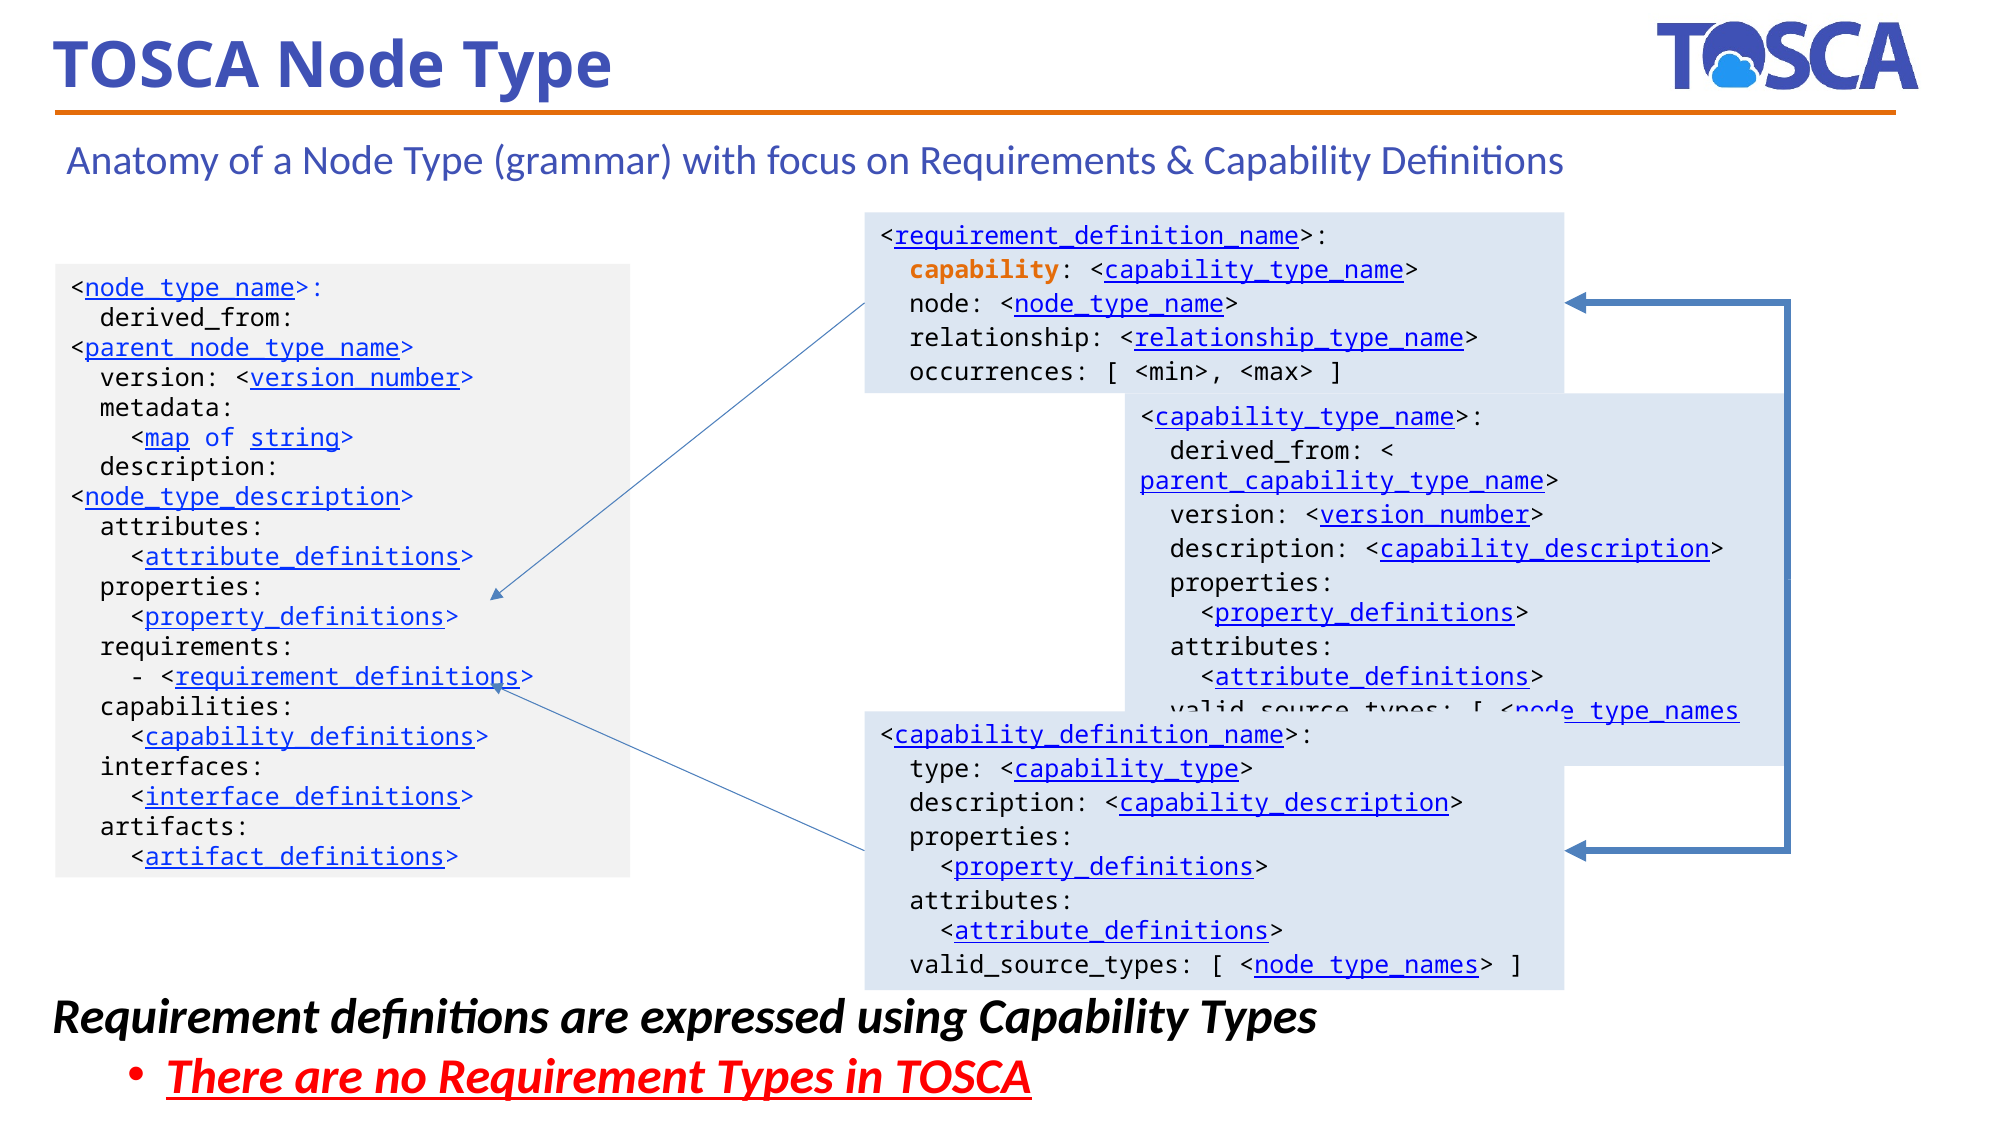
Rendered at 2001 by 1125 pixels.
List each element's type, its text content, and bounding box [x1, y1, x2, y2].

text_box <capability_definition_name>: type: <capability_type> description: <capability_description> properties: <property_definitions> attributes: <attribute_definitions> valid_source_types: [ <node type_names> ] [864, 711, 1565, 966]
picture [1648, 13, 1925, 96]
text_box Requirement definitions are expressed using Capability Types There are no Requirement Types in TOSCA [37, 976, 1565, 1111]
text_box Anatomy of a Node Type (grammar) with focus on Requirements & Capability Definitions [51, 125, 1581, 190]
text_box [1564, 542, 1788, 841]
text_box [489, 683, 865, 841]
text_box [1564, 295, 1788, 542]
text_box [489, 295, 865, 601]
text_box <requirement_definition_name>: capability: <capability_type_name> node: <node_type_name> relationship: <relationship_type_name> occurrences: [ <min>, <max> ] [864, 212, 1565, 377]
text_box <capability_type_name>: derived_from: <parent_capability_type_name> version: <version_number> description: <capability_description> properties: <property_definitions> attributes: <attribute_definitions> valid_source_types: [ <node type_names> ] [1124, 393, 1564, 711]
title TOSCA Node Type [37, 24, 1925, 110]
text_box <node_type_name>: derived_from: <parent_node_type_name> version: <version_number> metadata: <map of string> description: <node_type_description> attributes: <attribute_definitions> properties: <property_definitions> requirements: - <requirement_definitions> capabilities: <capability_definitions> interfaces: <interface_definitions> artifacts: <artifact_definitions> [55, 263, 631, 878]
